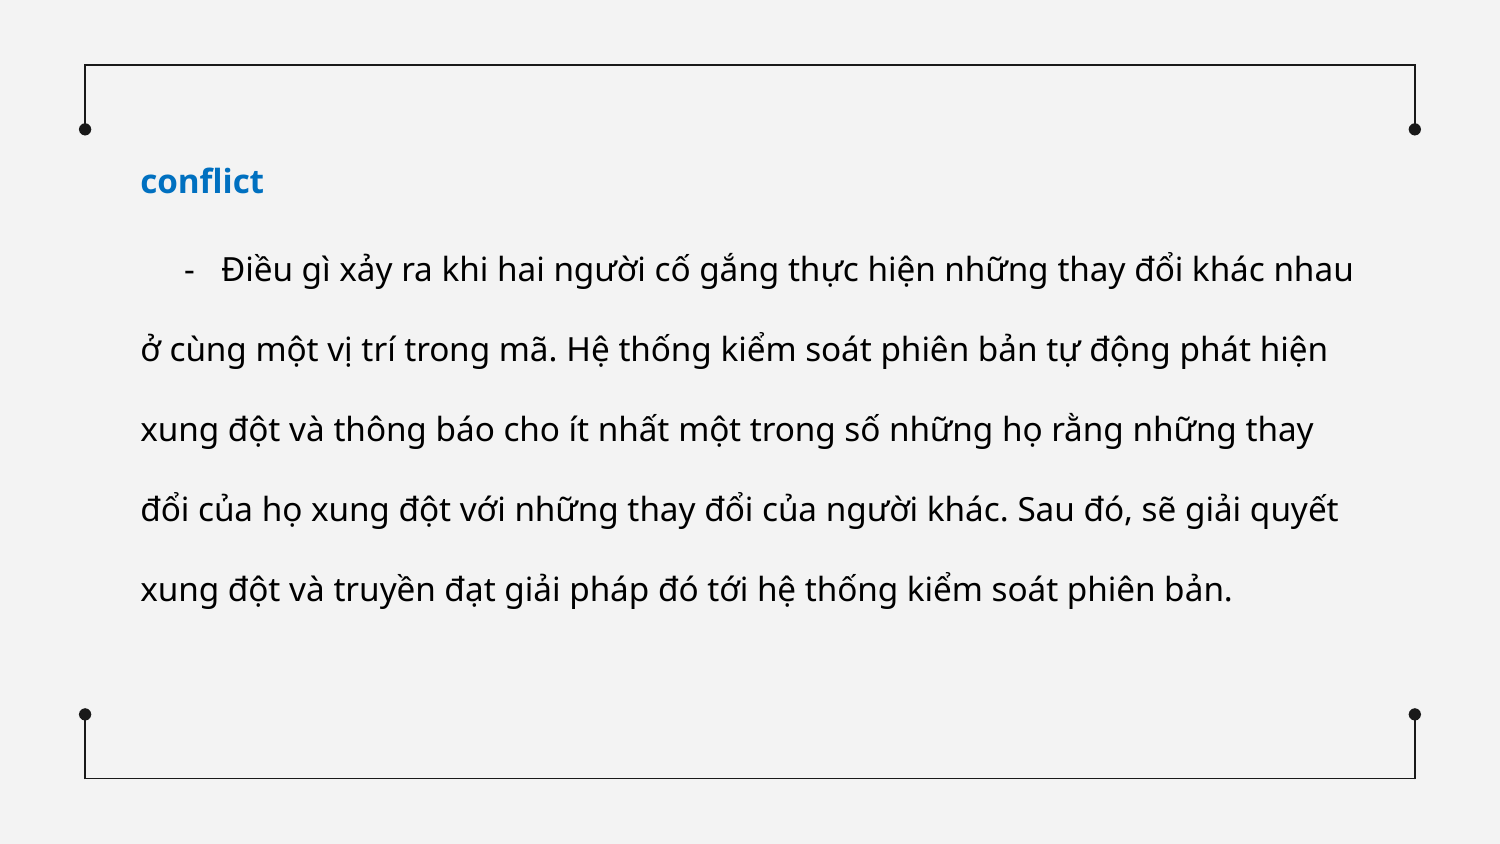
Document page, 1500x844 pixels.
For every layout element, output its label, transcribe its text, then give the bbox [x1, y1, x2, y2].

text_box conflict - Điều gì xảy ra khi hai người cố gắng thực hiện những thay đổi khác nhau ở cùng một vị trí trong mã. Hệ thống kiểm soát phiên bản tự động phát hiện xung đột và thông báo cho ít nhất một trong số những họ rằng những thay đổi của họ xung đột với những thay đổi của người khác. Sau đó, sẽ giải quyết xung đột và truyền đạt giải pháp đó tới hệ thống kiểm soát phiên bản. [125, 113, 1375, 616]
